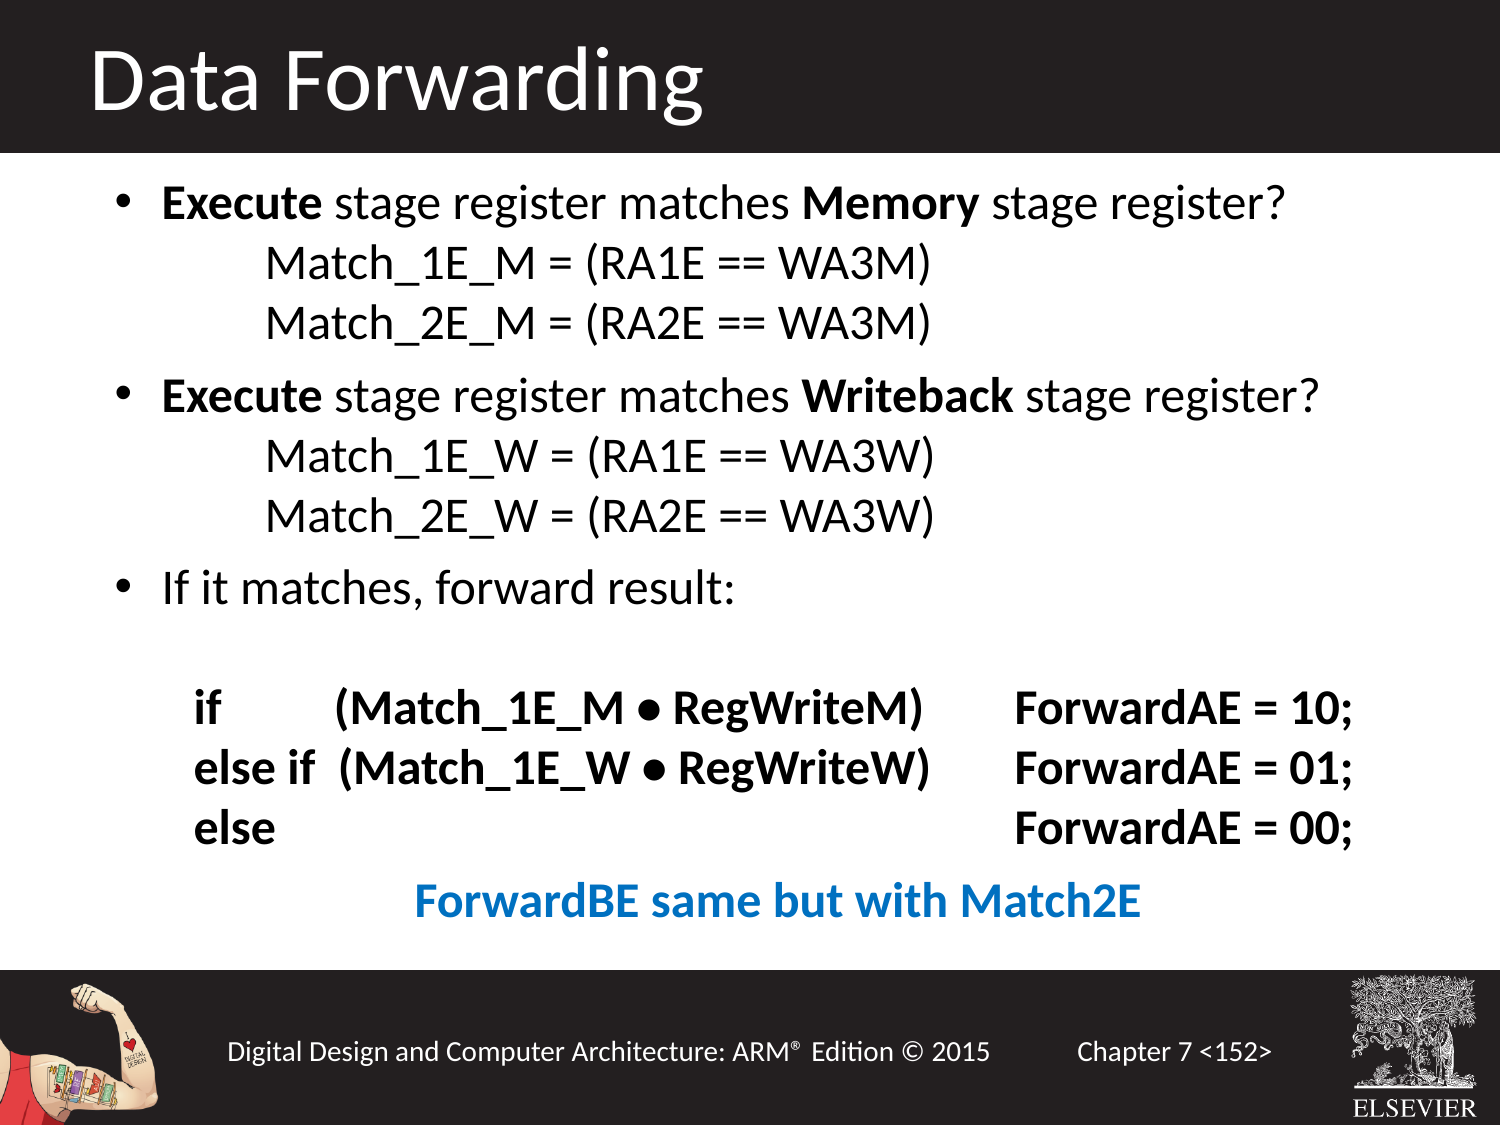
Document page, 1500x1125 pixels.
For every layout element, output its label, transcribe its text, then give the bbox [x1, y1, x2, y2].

text_box Data Forwarding [75, 11, 1375, 136]
picture [0, 979, 163, 1125]
text_box Execute stage register matches Memory stage register? Match_1E_M = (RA1E == WA3M) Match_2E_M = (RA2E == WA3M) Execute stage register matches Writeback stage register? Match_1E_W = (RA1E == WA3W) Match_2E_W = (RA2E == WA3W) If it matches, forward result: if (Match_1E_M • RegWriteM) ForwardAE = 10; else if (Match_1E_W • RegWriteW) ForwardAE = 01; else ForwardAE = 00; ForwardBE same but with Match2E [99, 162, 1438, 935]
picture [1350, 974, 1477, 1117]
